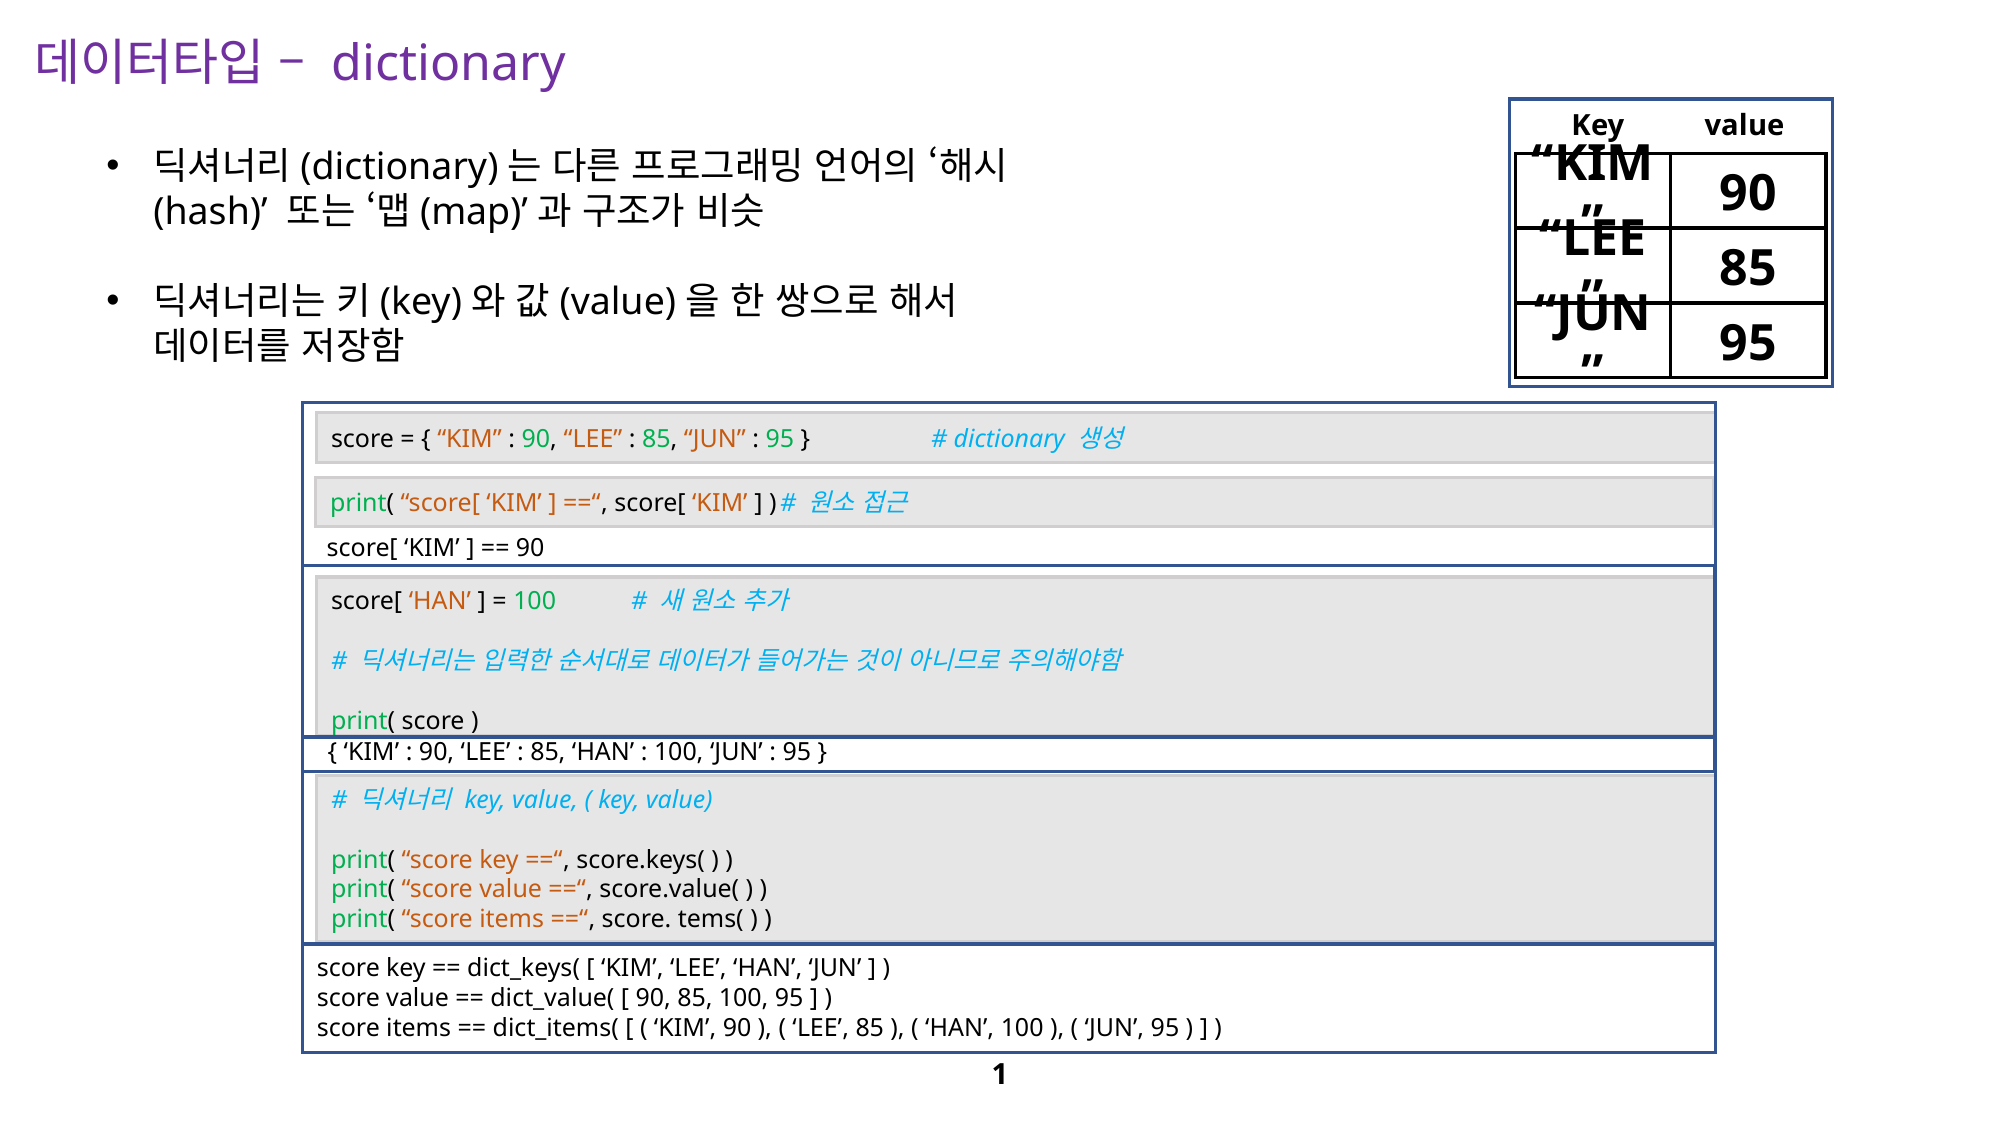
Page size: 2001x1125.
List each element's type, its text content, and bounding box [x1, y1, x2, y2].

text_box 데이터타입 – dictionary [19, 23, 1054, 98]
footer 1 [662, 1054, 1338, 1103]
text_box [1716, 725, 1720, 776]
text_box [302, 402, 1716, 1053]
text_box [1509, 99, 1833, 387]
text_box 딕셔너리(dictionary)는 다른 프로그래밍 언어의 ‘해시 (hash)’ 또는 ‘맵(map)’과 구조가 비슷 딕셔너리는 키(key)와 값(value)을 한 쌍으로 해서 데이터를 저장함 [91, 135, 1024, 420]
